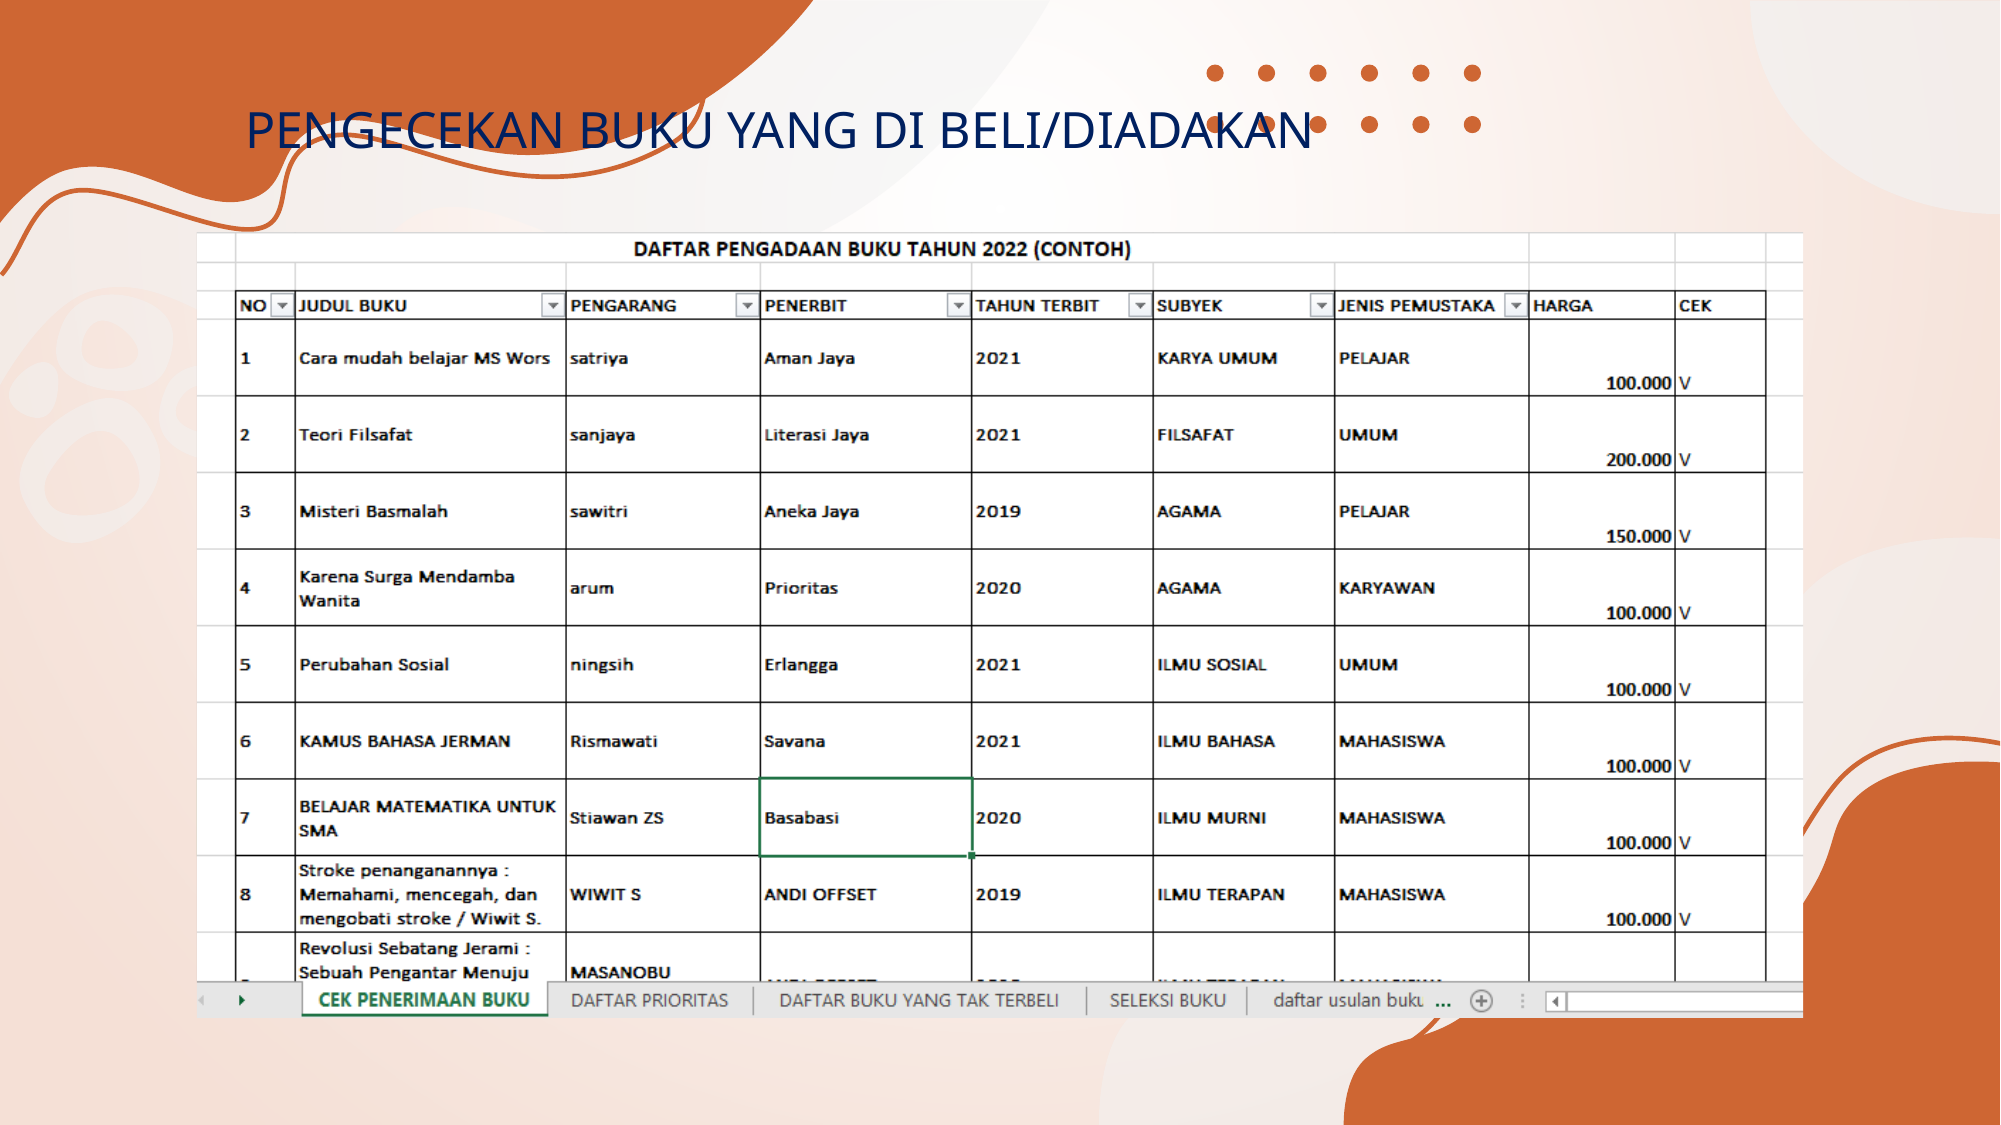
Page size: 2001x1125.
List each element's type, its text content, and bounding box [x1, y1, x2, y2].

text_box PENGECEKAN BUKU YANG DI BELI/DIADAKAN [230, 90, 1371, 211]
picture [0, 0, 2000, 1125]
